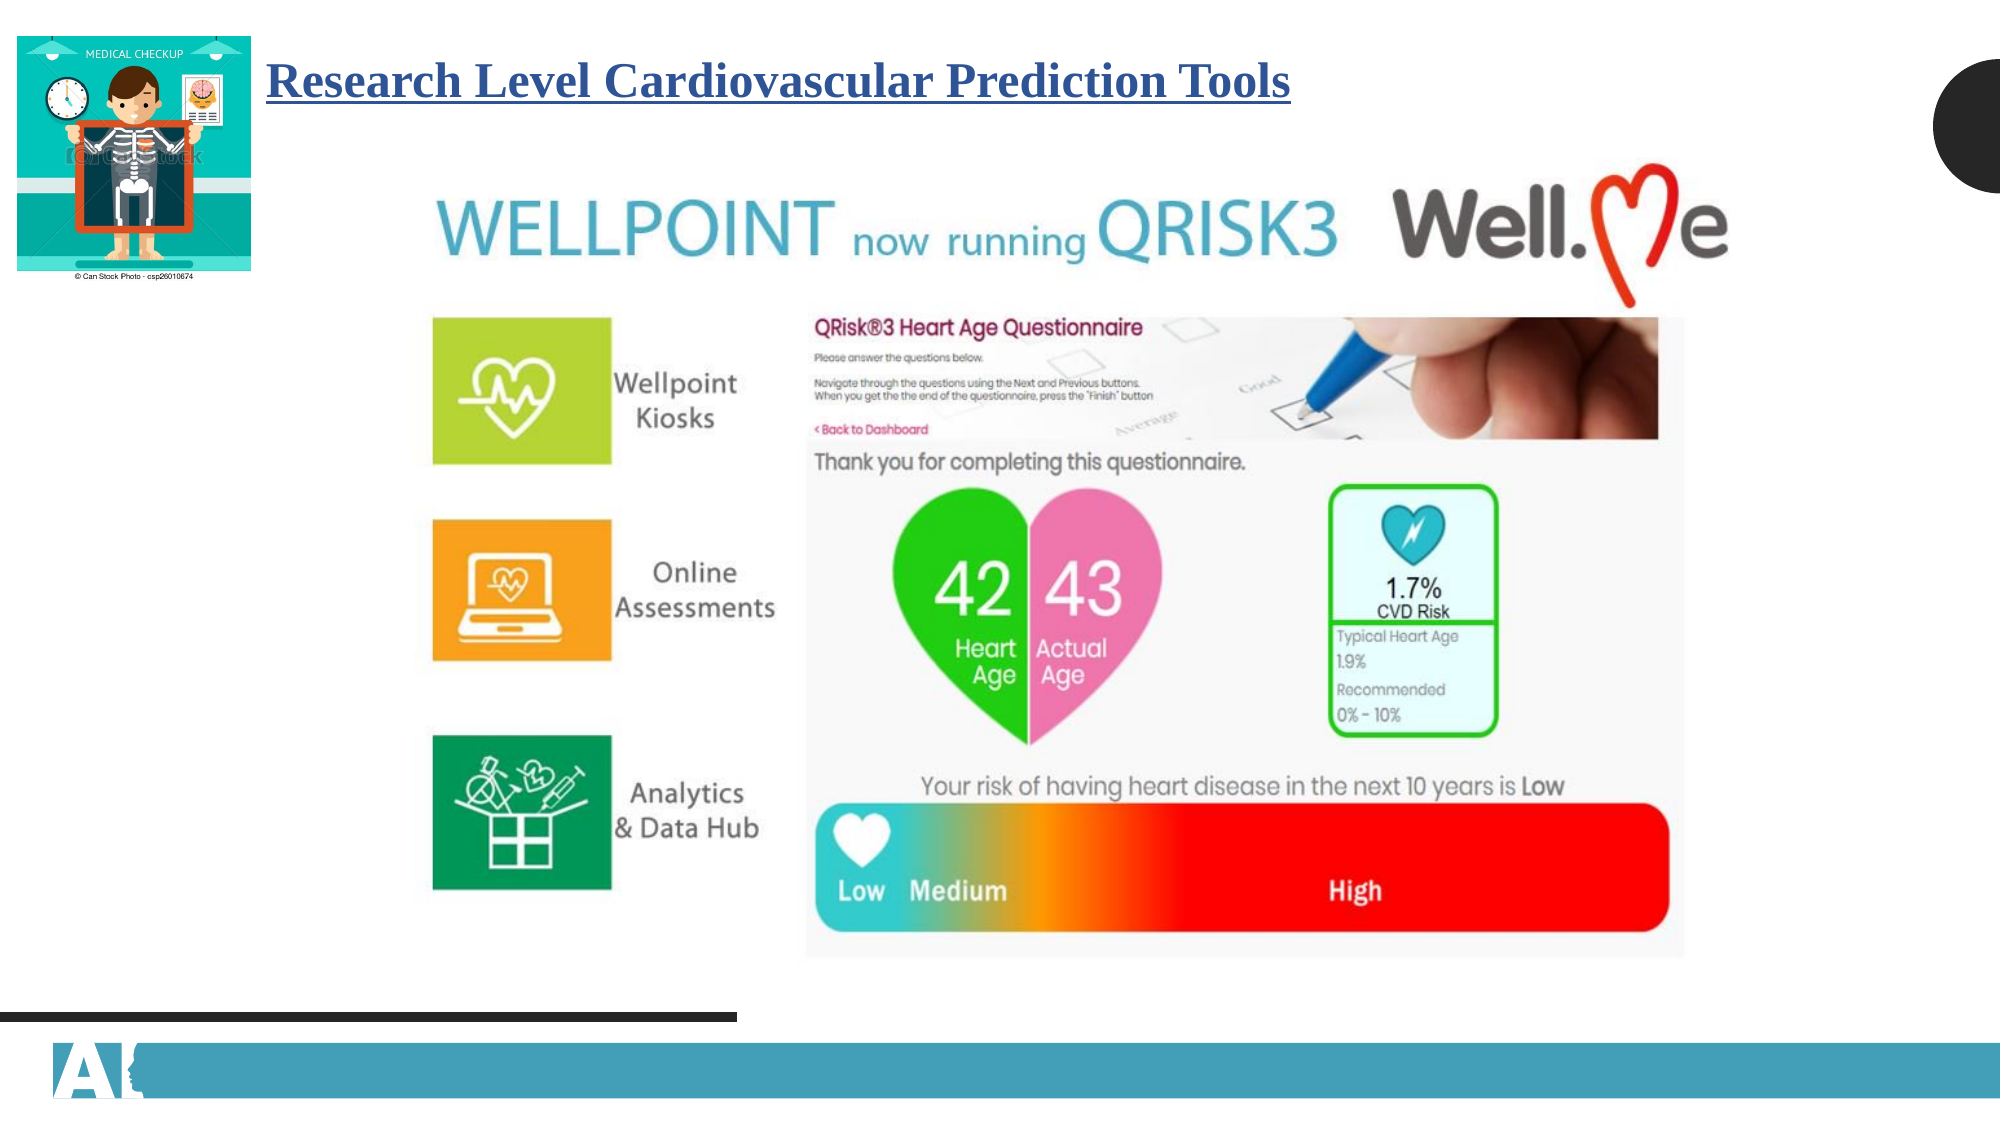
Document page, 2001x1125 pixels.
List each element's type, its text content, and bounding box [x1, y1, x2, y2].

picture [17, 36, 251, 281]
picture [332, 156, 1776, 968]
text_box Research Level Cardiovascular Prediction Tools [250, 10, 1359, 116]
